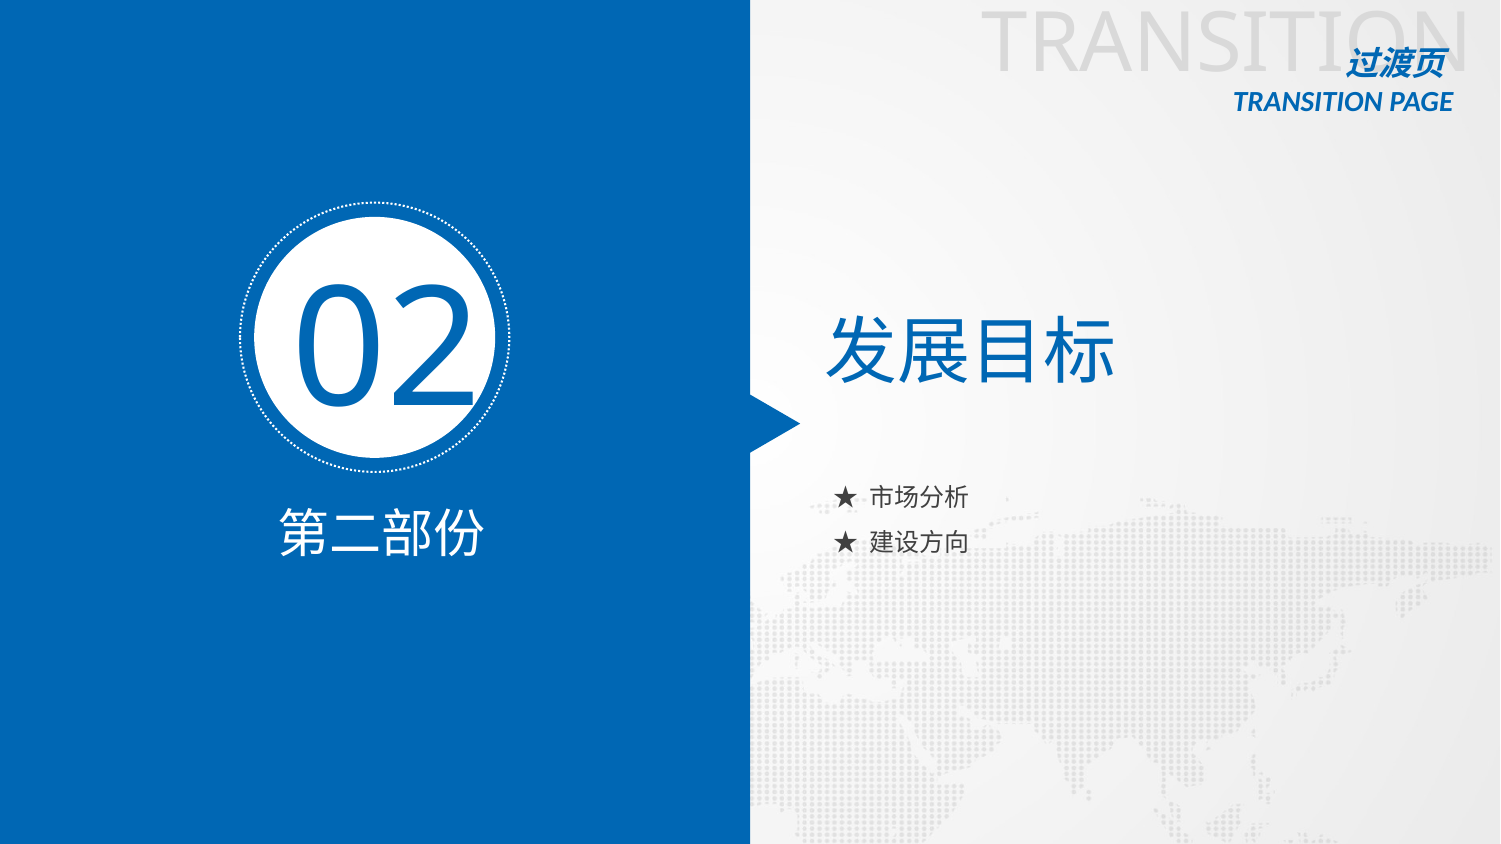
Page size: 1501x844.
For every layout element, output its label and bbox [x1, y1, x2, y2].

picture [801, 0, 1501, 844]
text_box [0, 0, 801, 844]
